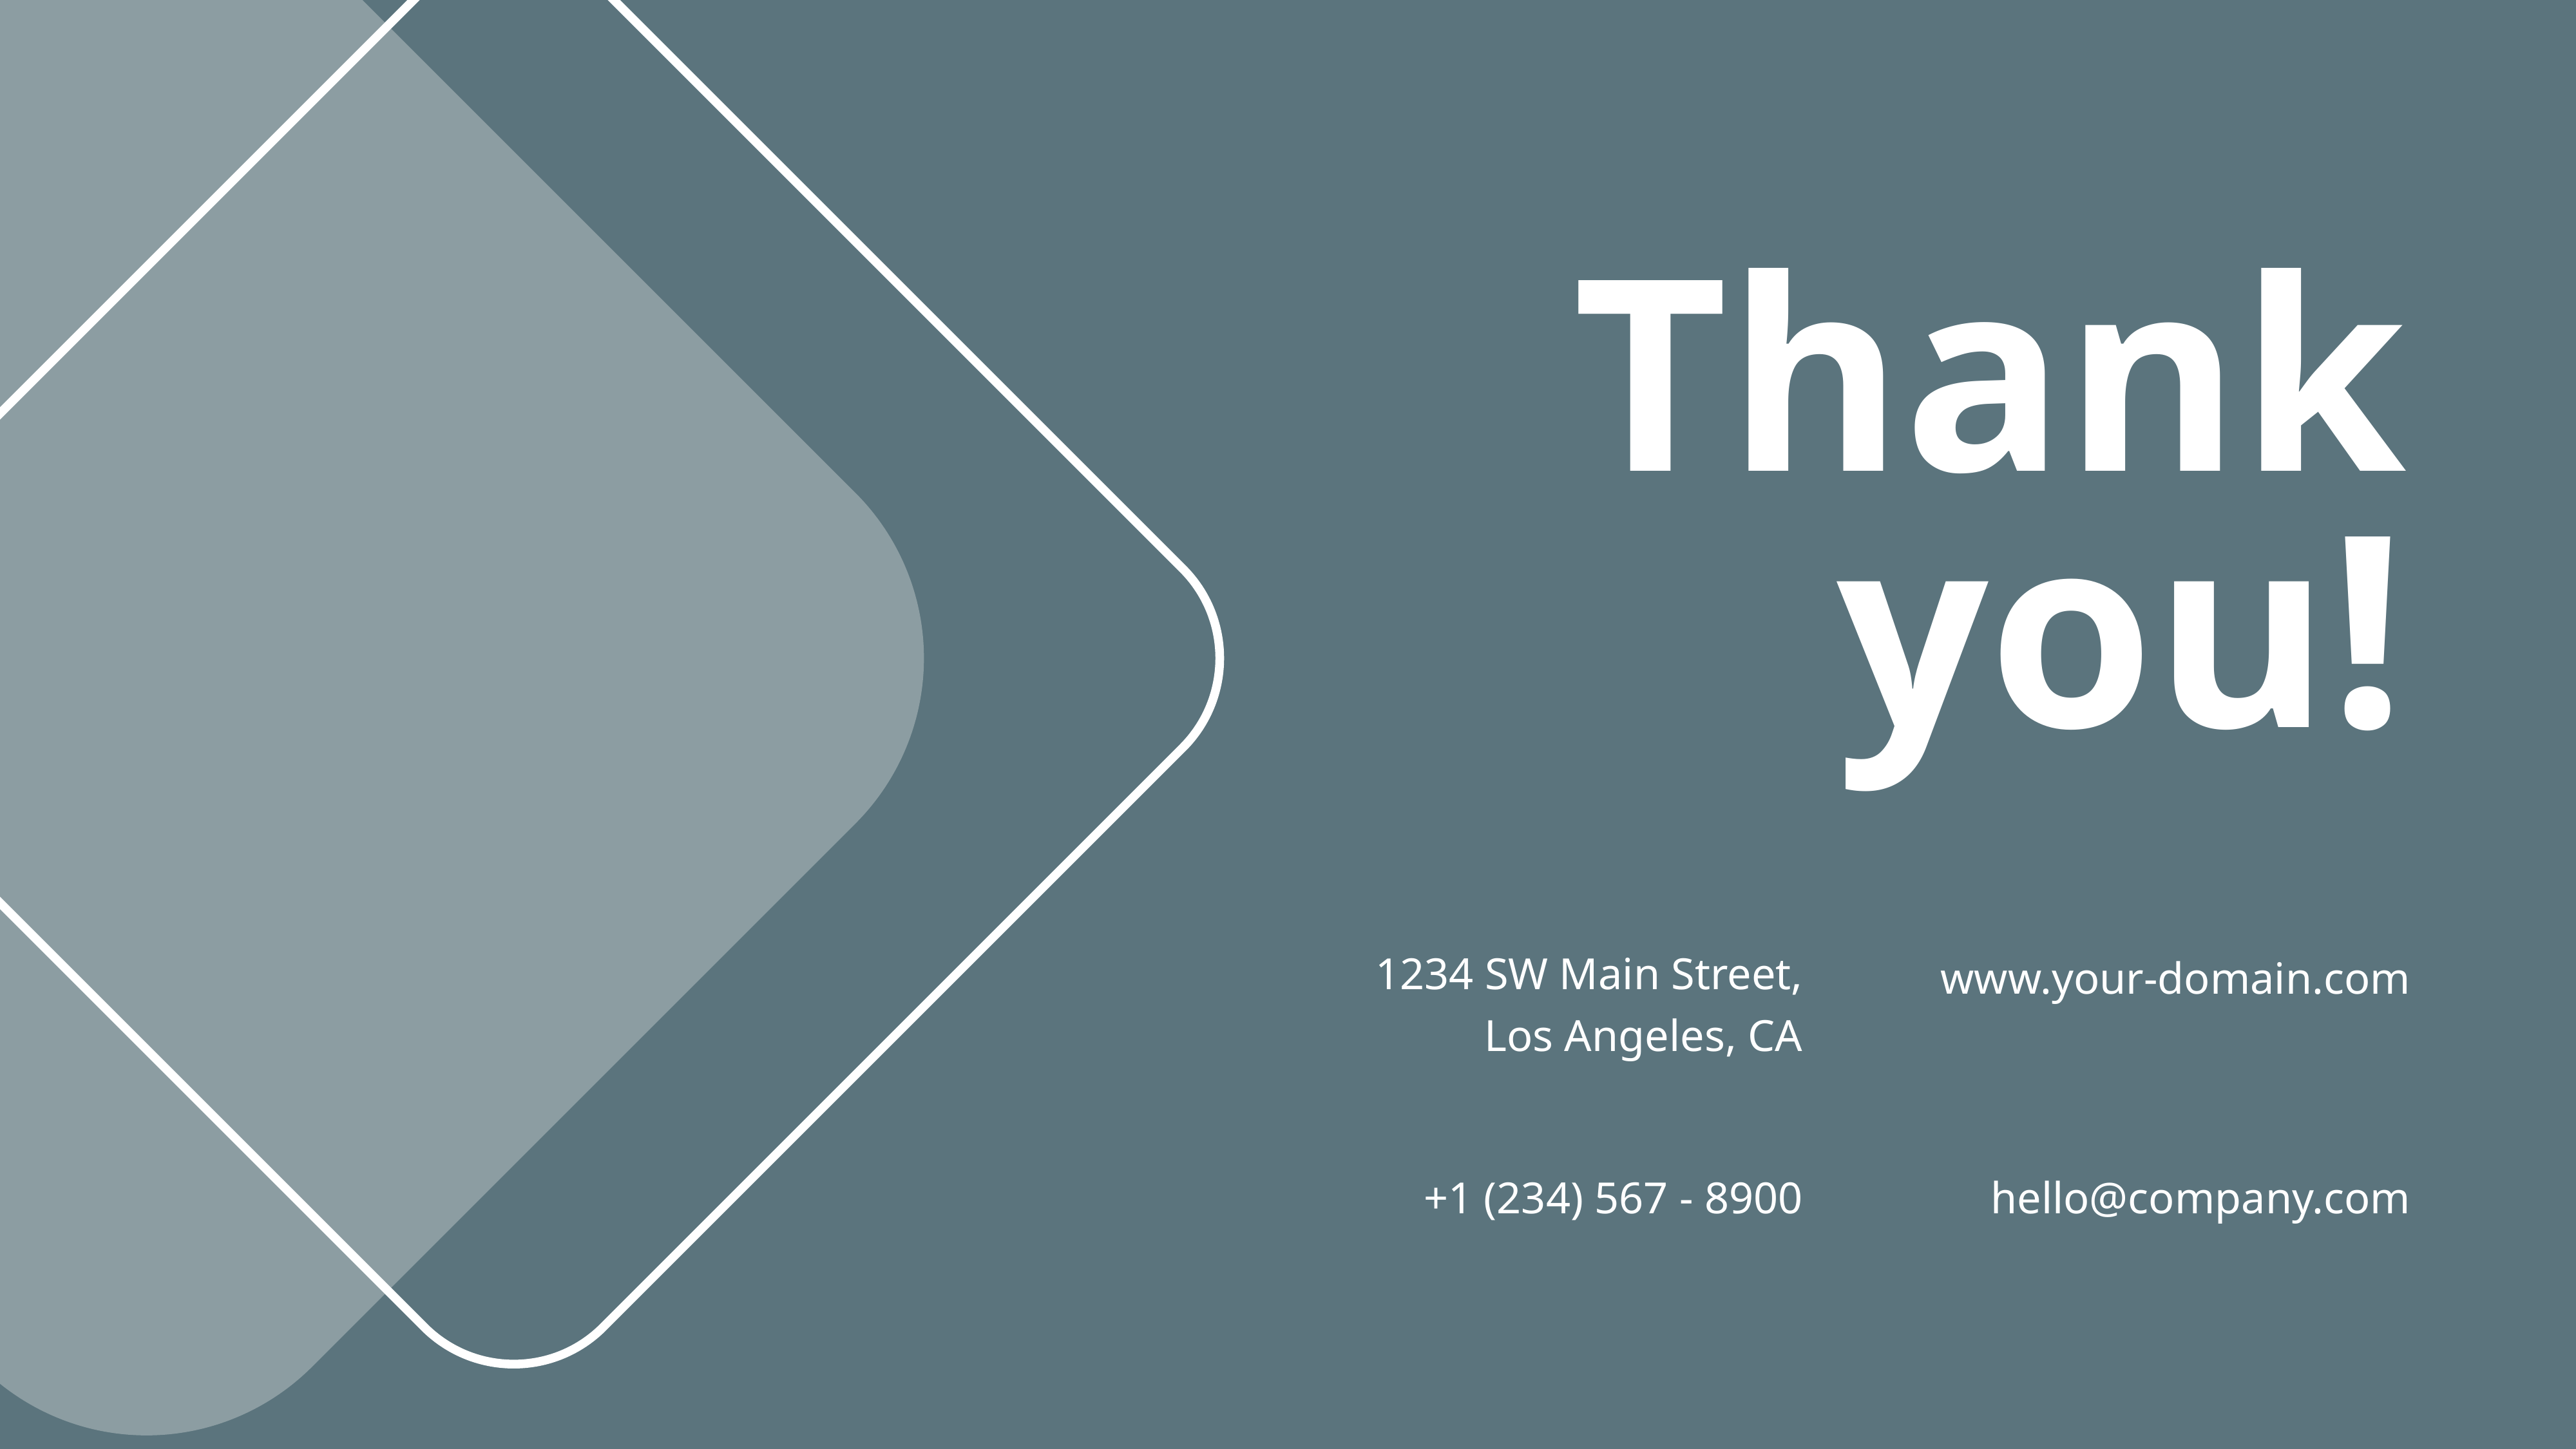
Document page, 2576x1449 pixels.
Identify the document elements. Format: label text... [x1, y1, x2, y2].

text_box 1234 SW Main Street, Los Angeles, CA [1288, 931, 1813, 1065]
text_box www.your-domain.com [1896, 936, 2421, 1007]
text_box +1 (234) 567 - 8900 [1288, 1155, 1813, 1227]
text_box hello@company.com [1896, 1155, 2421, 1227]
text_box Thank you! [1351, 261, 2416, 784]
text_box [0, 0, 1225, 1368]
